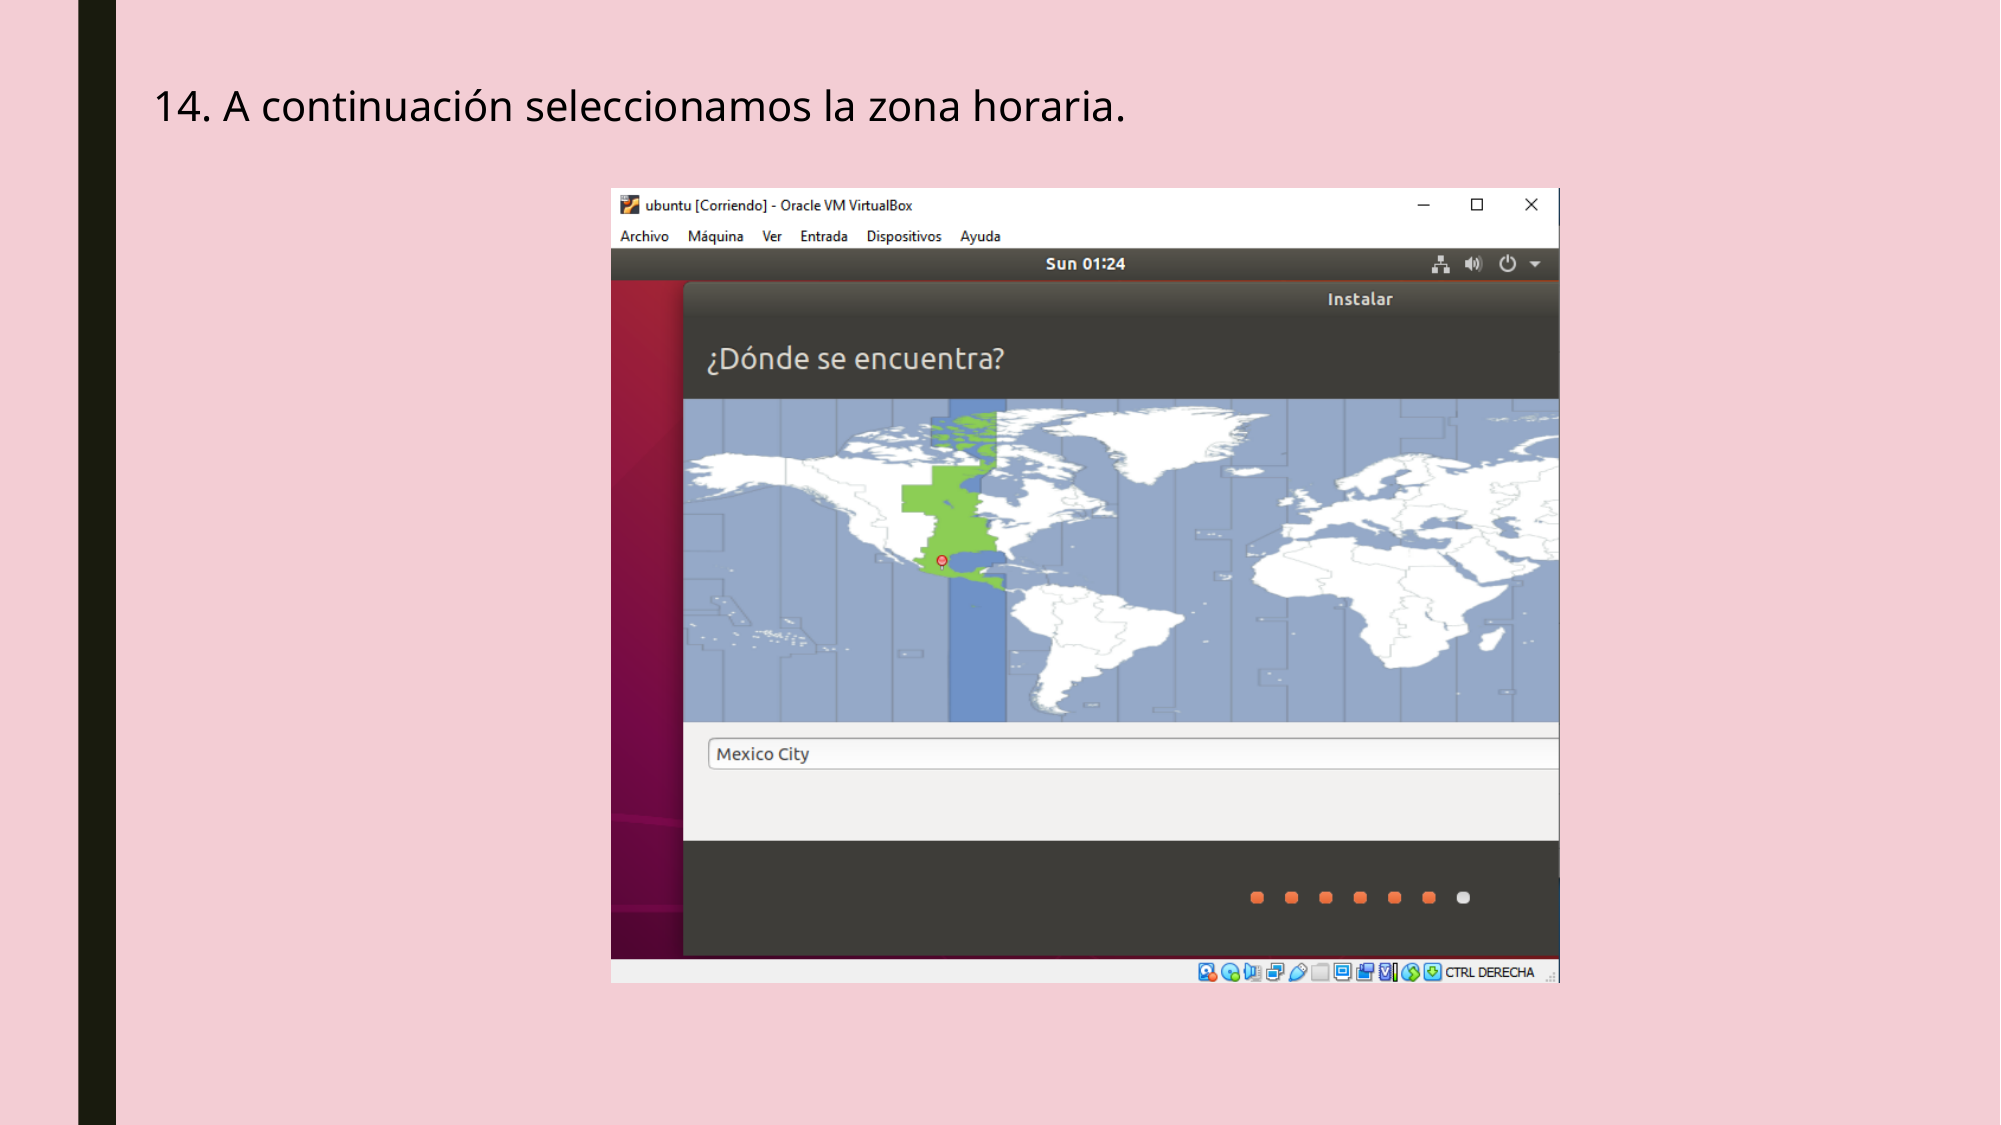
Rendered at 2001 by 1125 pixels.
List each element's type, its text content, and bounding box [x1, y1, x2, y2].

picture [611, 188, 1560, 983]
text_box 14. A continuación seleccionamos la zona horaria. [139, 72, 1949, 188]
